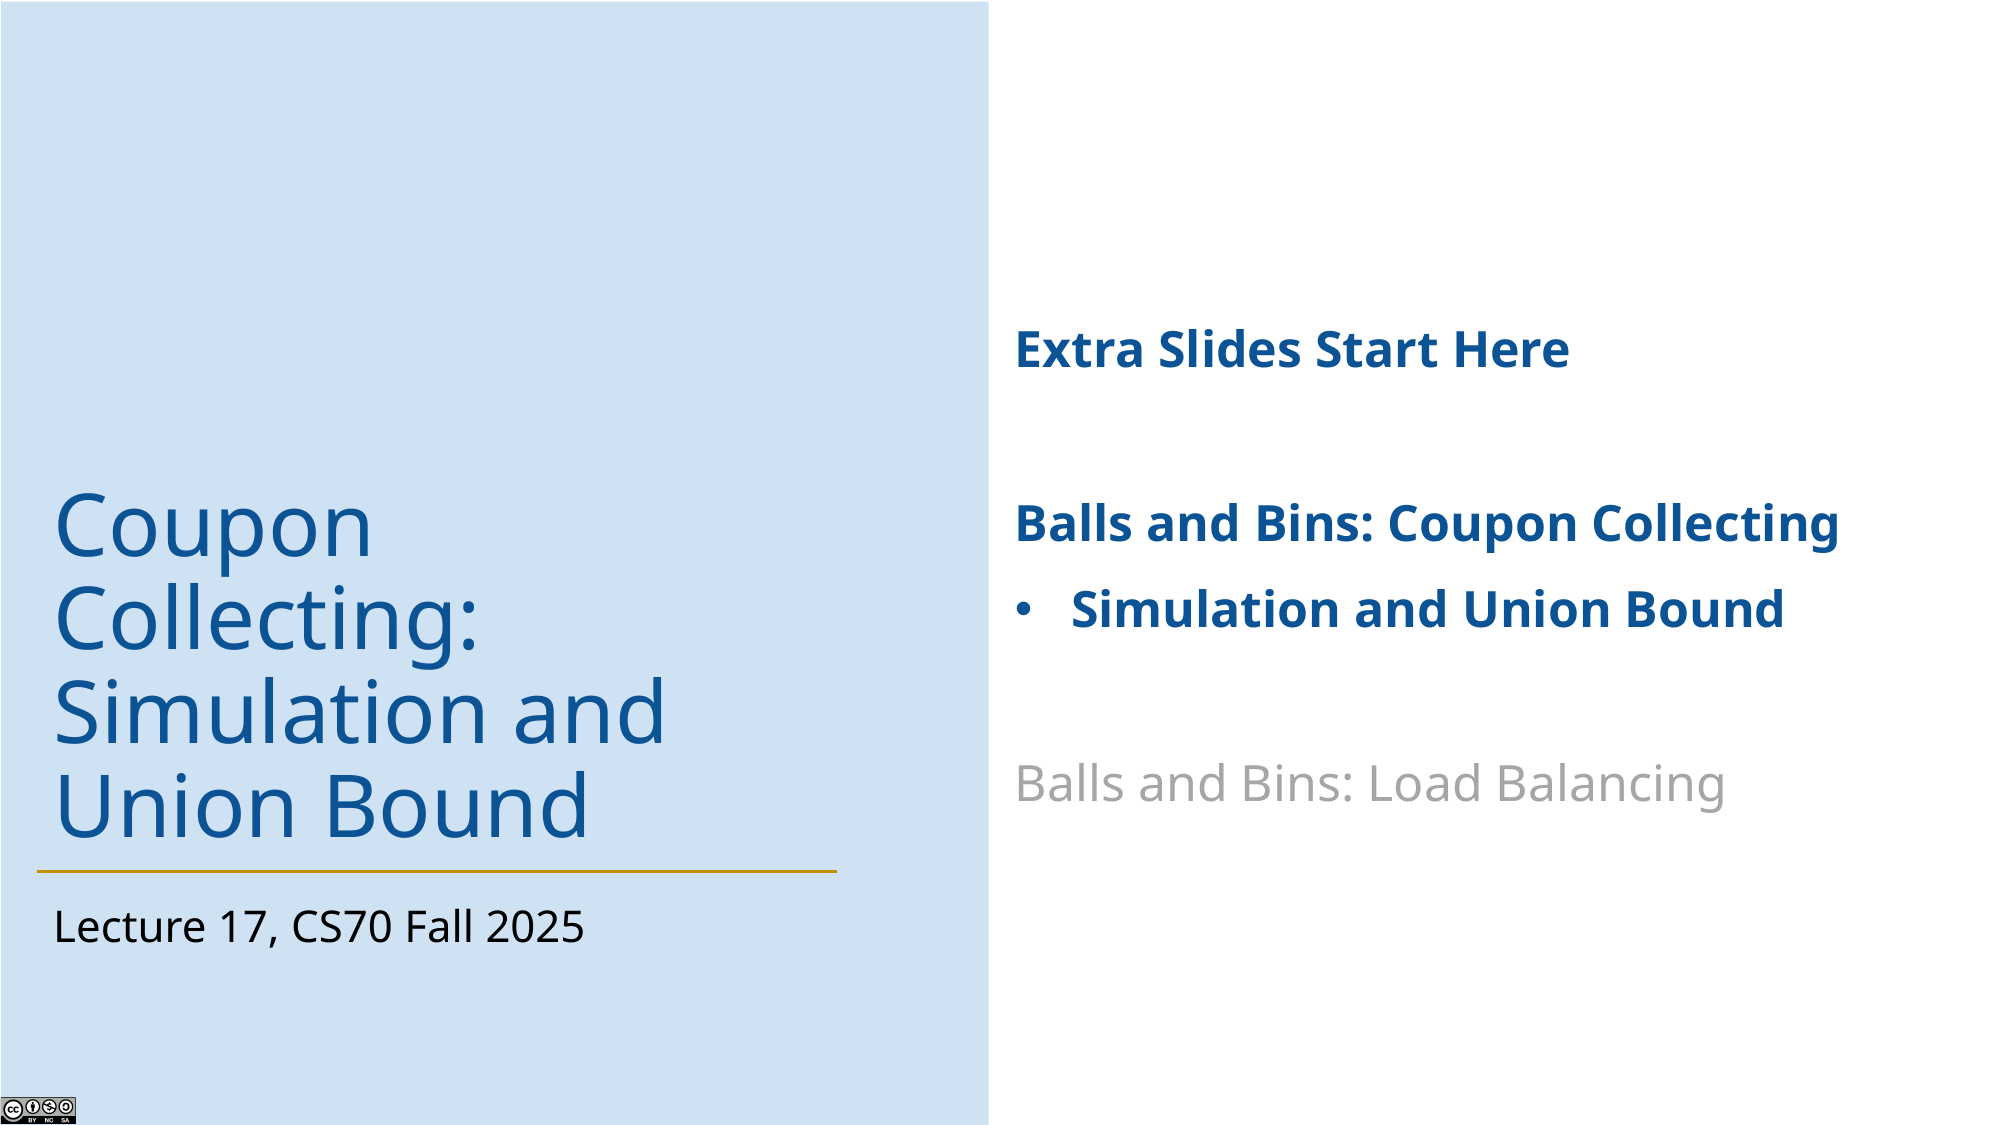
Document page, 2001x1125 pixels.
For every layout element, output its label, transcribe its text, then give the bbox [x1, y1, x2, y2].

picture [0, 1097, 76, 1124]
title Coupon Collecting: Simulation and Union Bound [38, 472, 813, 864]
subtitle Lecture 17, CS70 Fall 2025 [38, 890, 813, 991]
